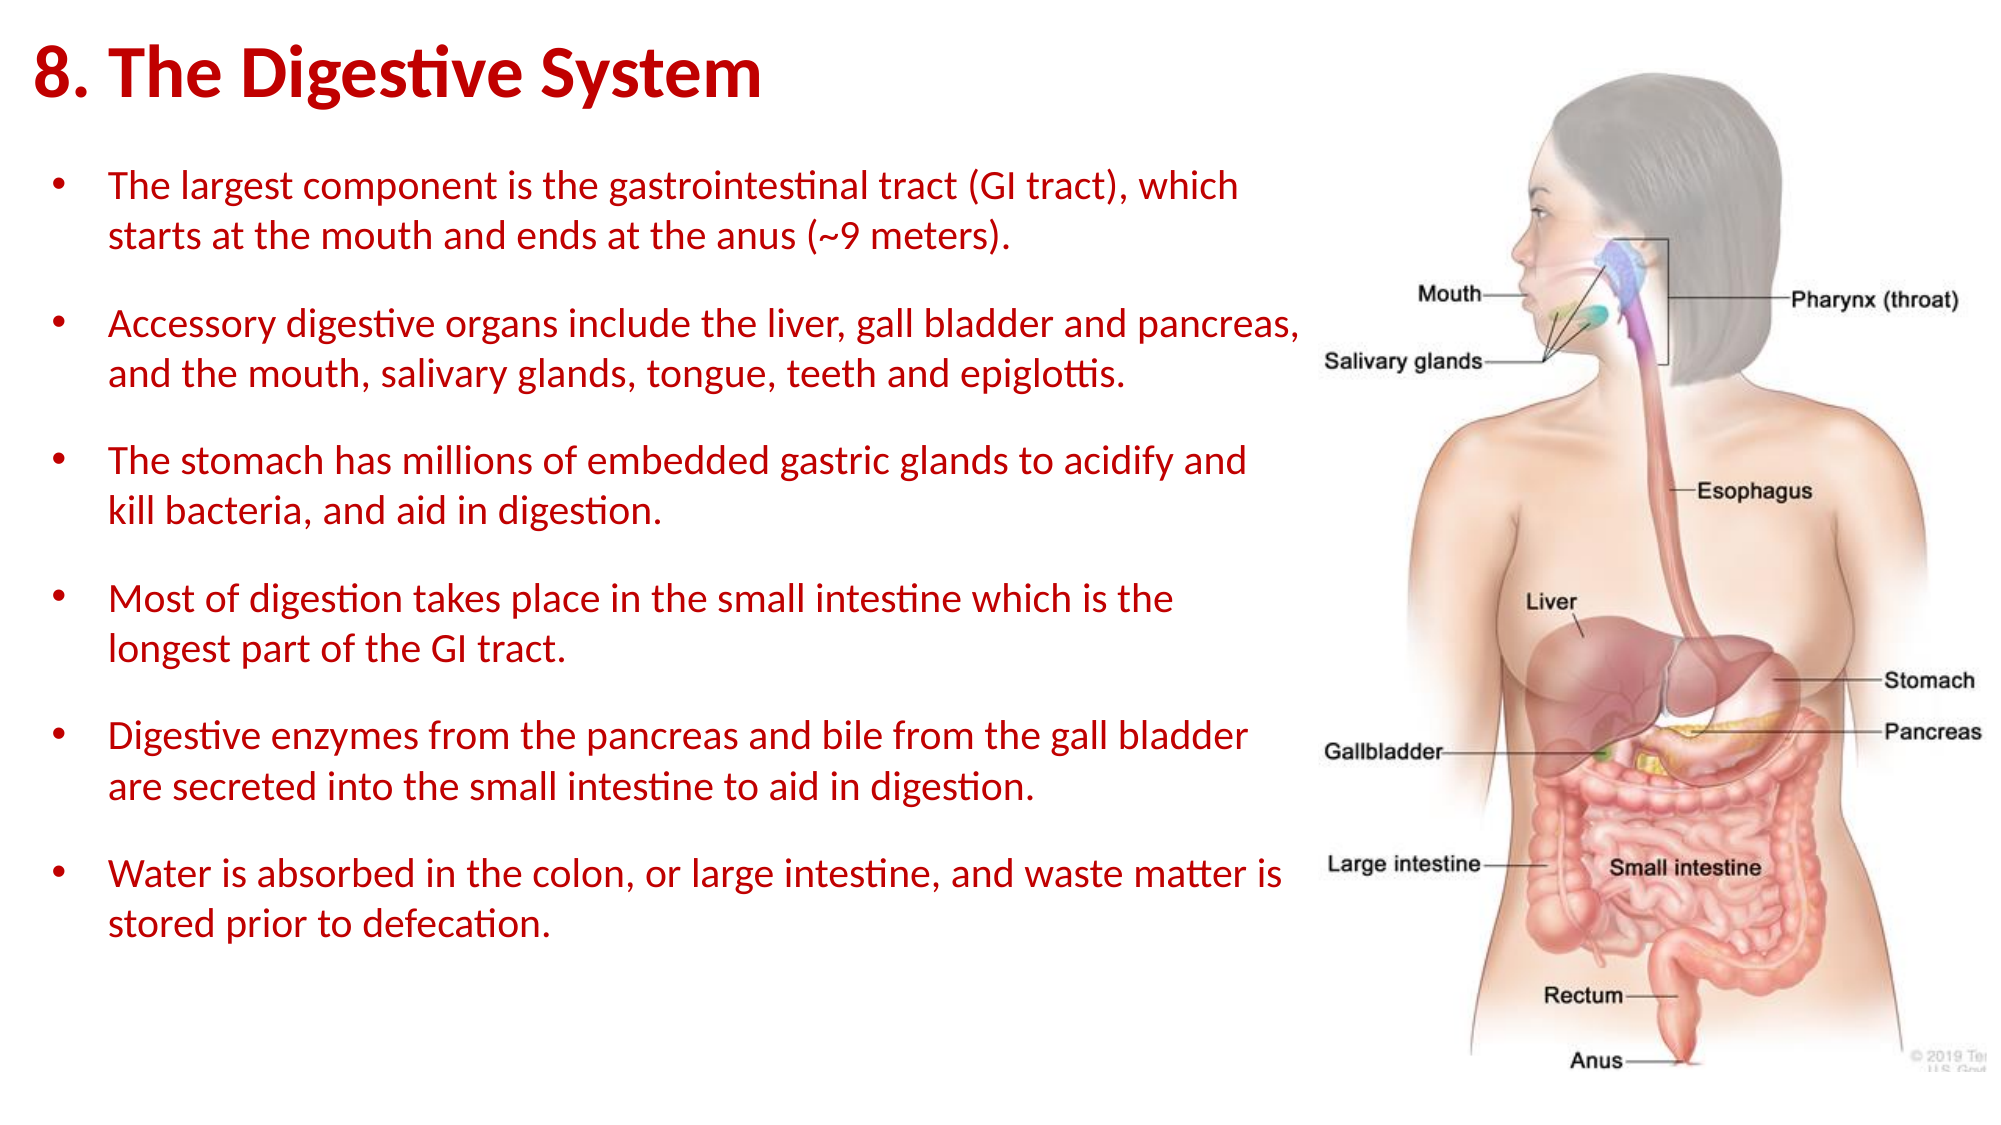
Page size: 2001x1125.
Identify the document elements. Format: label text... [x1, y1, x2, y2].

text_box The largest component is the gastrointestinal tract (GI tract), which starts at the mouth and ends at the anus (~9 meters). Accessory digestive organs include the liver, gall bladder and pancreas, and the mouth, salivary glands, tongue, teeth and epiglottis. The stomach has millions of embedded gastric glands to acidify and kill bacteria, and aid in digestion. Most of digestion takes place in the small intestine which is the longest part of the GI tract. Digestive enzymes from the pancreas and bile from the gall bladder are secreted into the small intestine to aid in digestion. Water is absorbed in the colon, or large intestine, and waste matter is stored prior to defecation. [36, 150, 1313, 961]
picture [1318, 67, 1987, 1072]
text_box 8. The Digestive System [18, 15, 787, 121]
